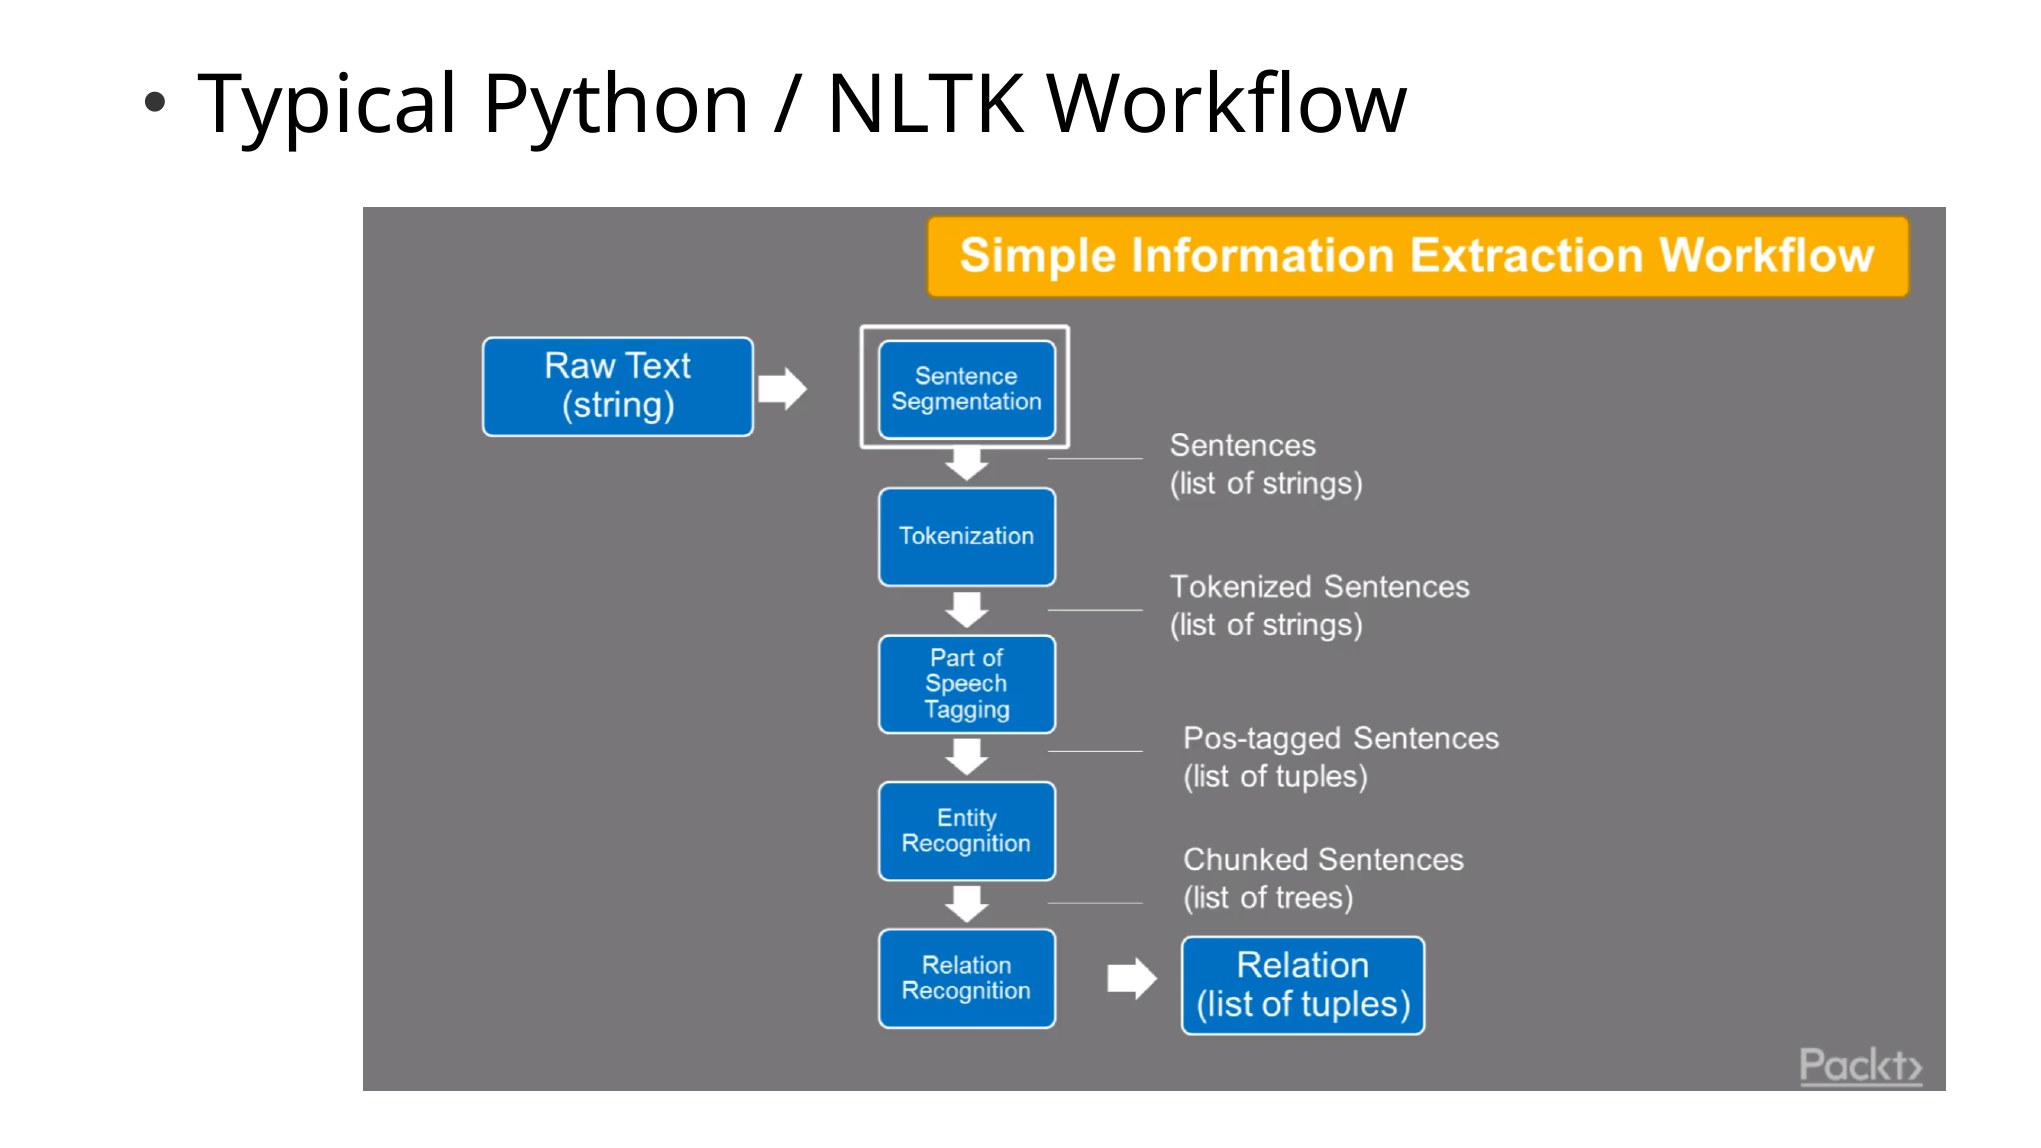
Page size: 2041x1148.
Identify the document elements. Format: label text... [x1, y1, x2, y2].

list Typical Python / NLTK Workflow [118, 46, 1985, 167]
picture [363, 207, 1946, 1091]
